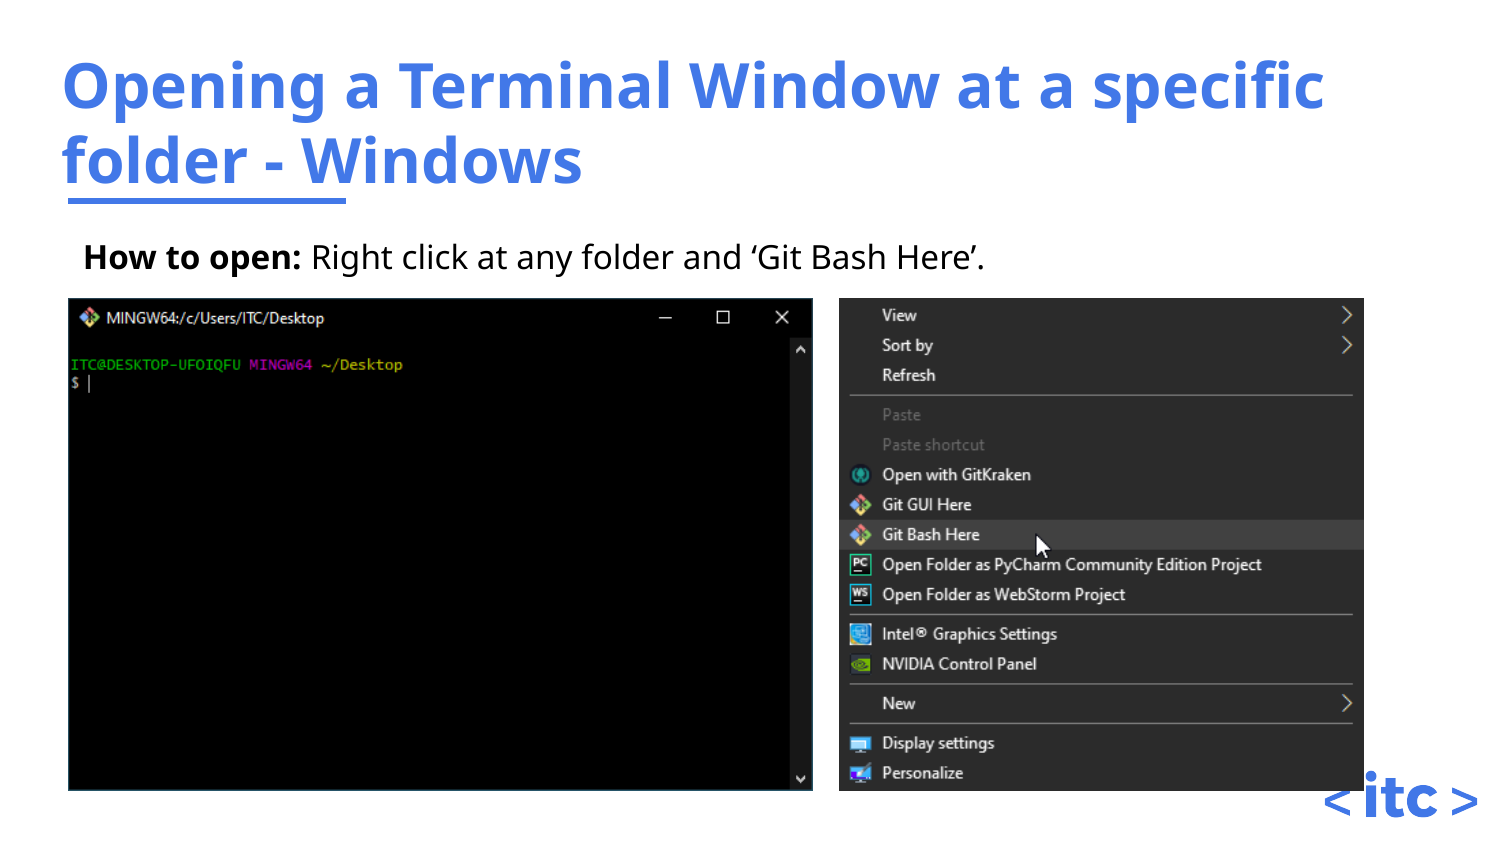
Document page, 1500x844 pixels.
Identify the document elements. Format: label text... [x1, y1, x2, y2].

text_box How to open: Right click at any folder and ‘Git Bash Here’. [67, 215, 1482, 684]
picture [67, 298, 813, 792]
text_box Opening a Terminal Window at a specific folder - Windows T [46, 39, 1482, 136]
picture [839, 298, 1485, 828]
